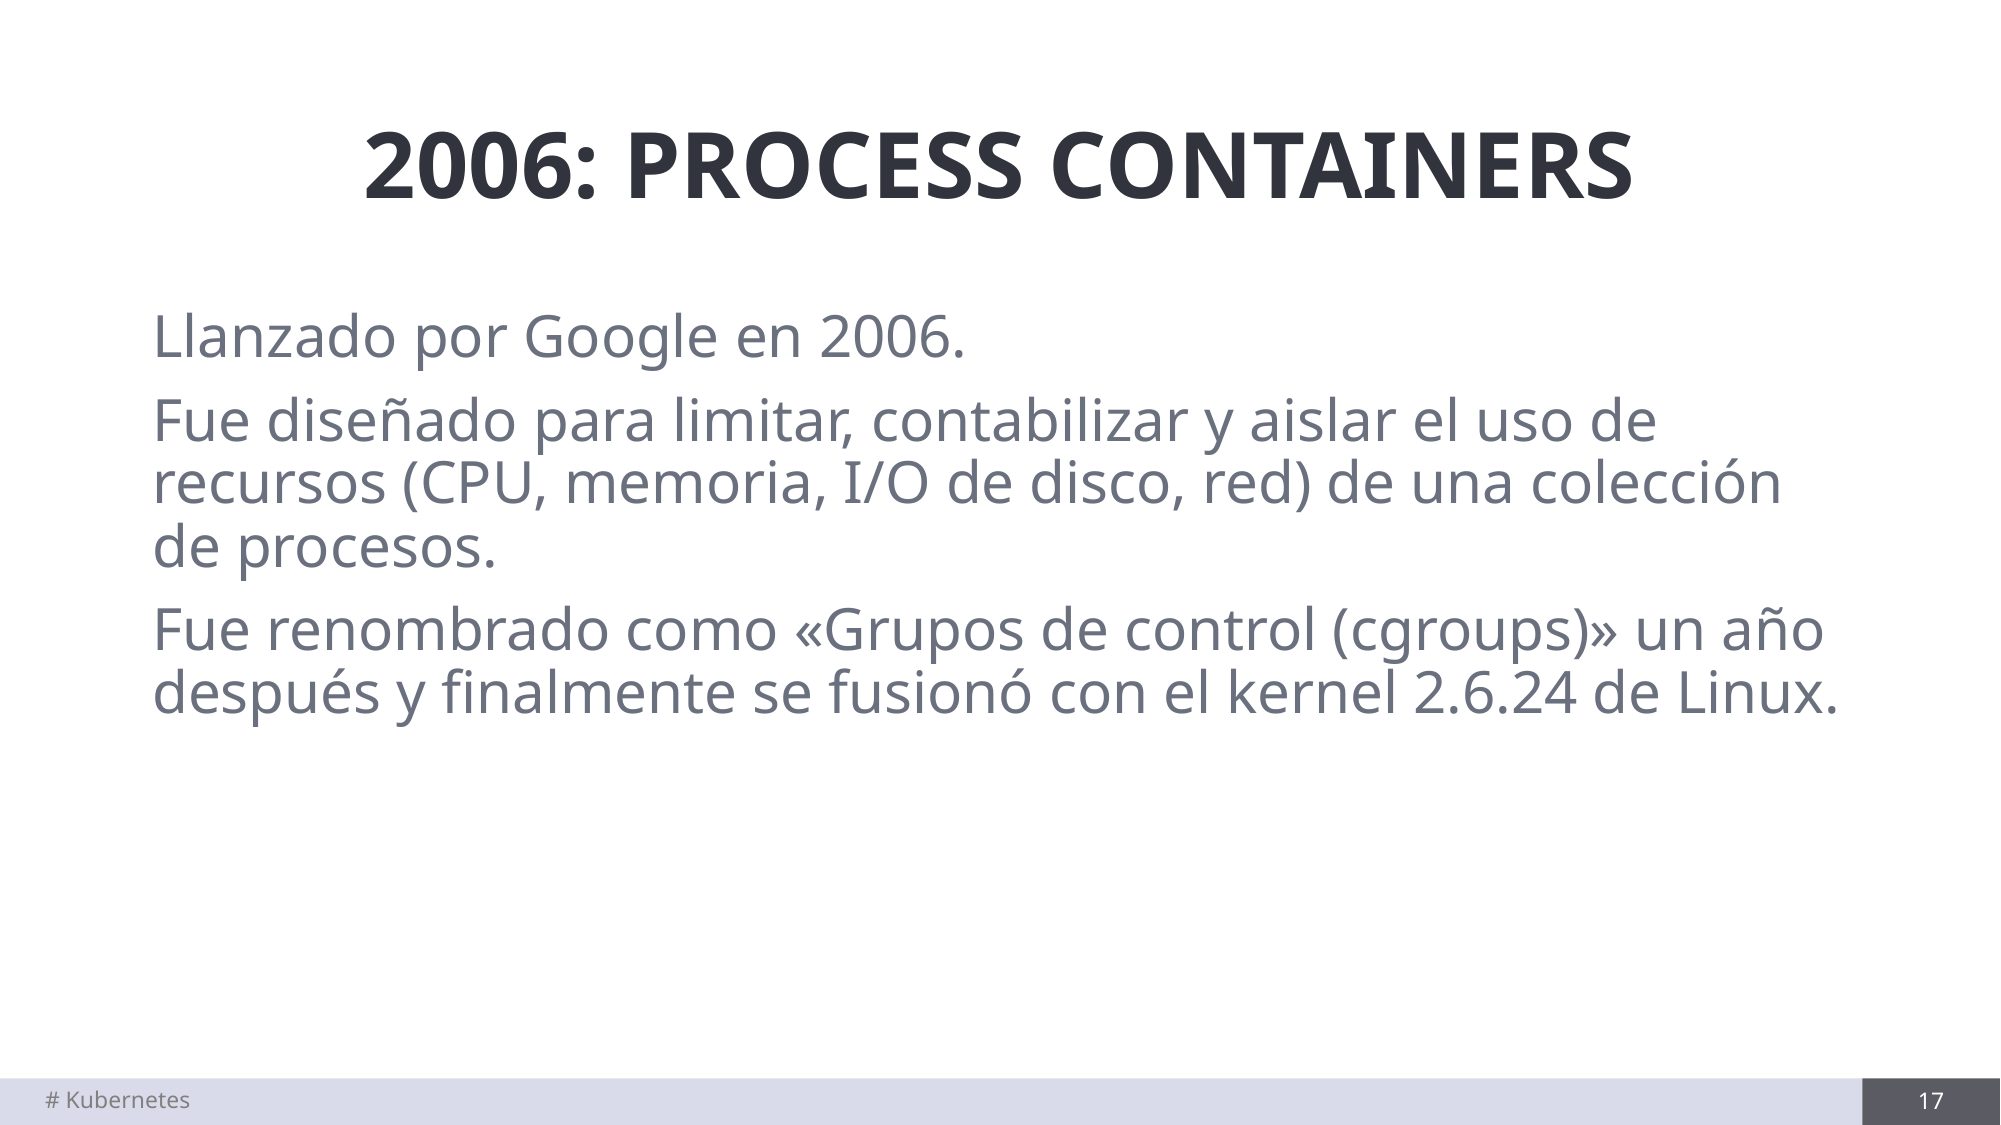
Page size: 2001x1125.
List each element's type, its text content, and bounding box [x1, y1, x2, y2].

list Llanzado por Google en 2006. Fue diseñado para limitar, contabilizar y aislar el uso de recursos (CPU, memoria, I/O de disco, red) de una colección de procesos. Fue renombrado como «Grupos de control (cgroups)» un año después y finalmente se fusionó con el kernel 2.6.24 de Linux. [137, 299, 1863, 1014]
slide_number 17 [1862, 1078, 2000, 1125]
title 2006: PROCESS CONTAINERS [137, 59, 1863, 278]
footer # Kubernetes [0, 1078, 1862, 1125]
